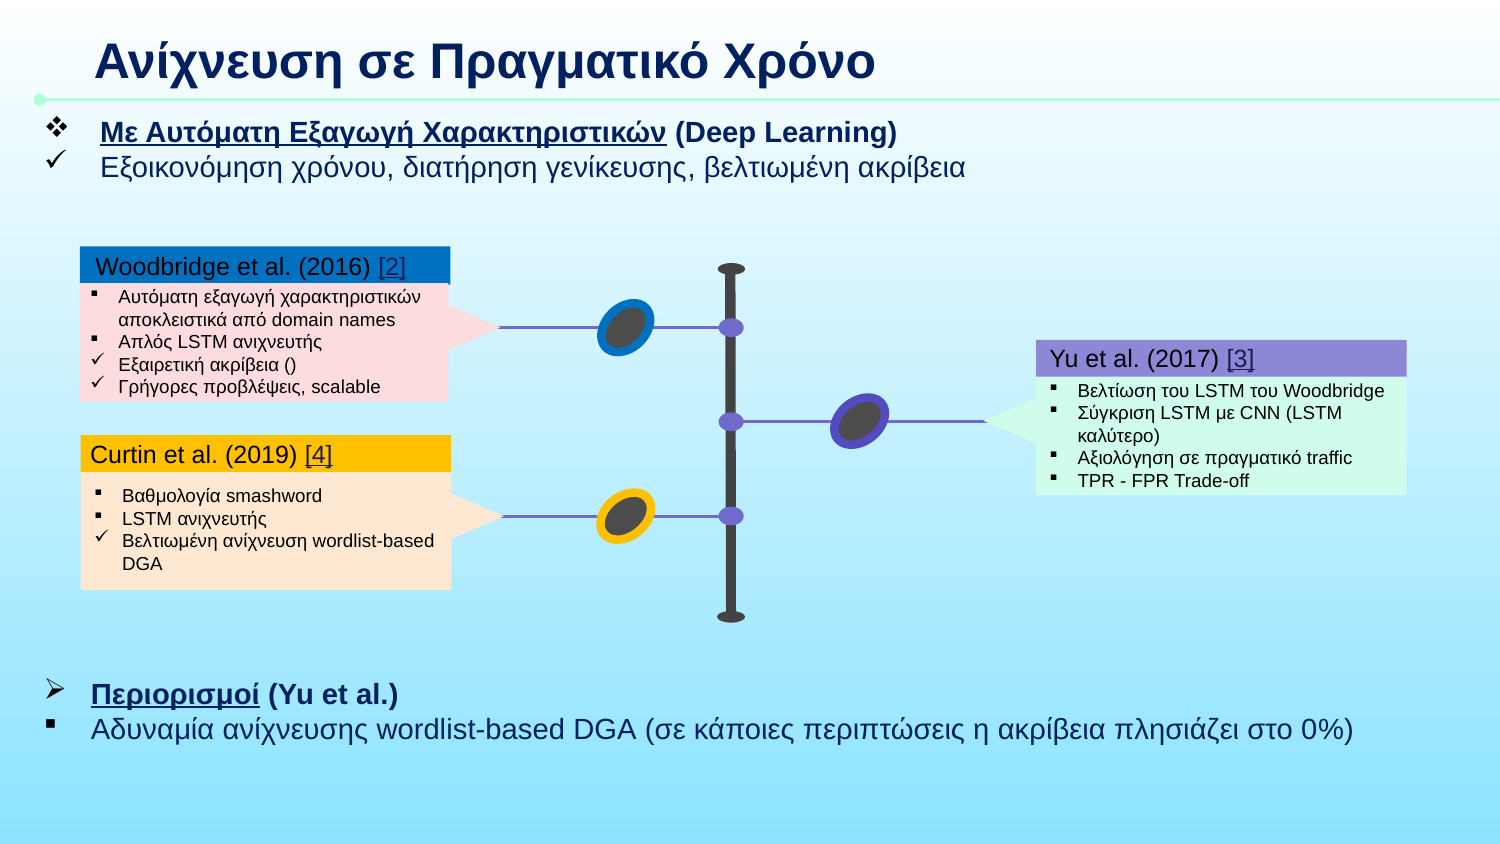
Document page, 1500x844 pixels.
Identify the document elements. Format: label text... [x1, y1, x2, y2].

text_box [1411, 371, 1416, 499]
text_box Με Αυτόματη Eξαγωγή Χαρακτηριστικών (Deep Learning) Εξοικονόμηση χρόνου, διατήρηση γενίκευσης, βελτιωμένη ακρίβεια [29, 105, 1330, 191]
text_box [79, 245, 1407, 623]
text_box Περιορισμοί (Yu et al.) Αδυναμία ανίχνευσης wordlist-based DGA (σε κάποιες περιπτώσεις η ακρίβεια πλησιάζει στο 0%) [29, 667, 1421, 788]
text_box Ανίχνευση σε Πραγματικό Χρόνο [79, 21, 1407, 97]
